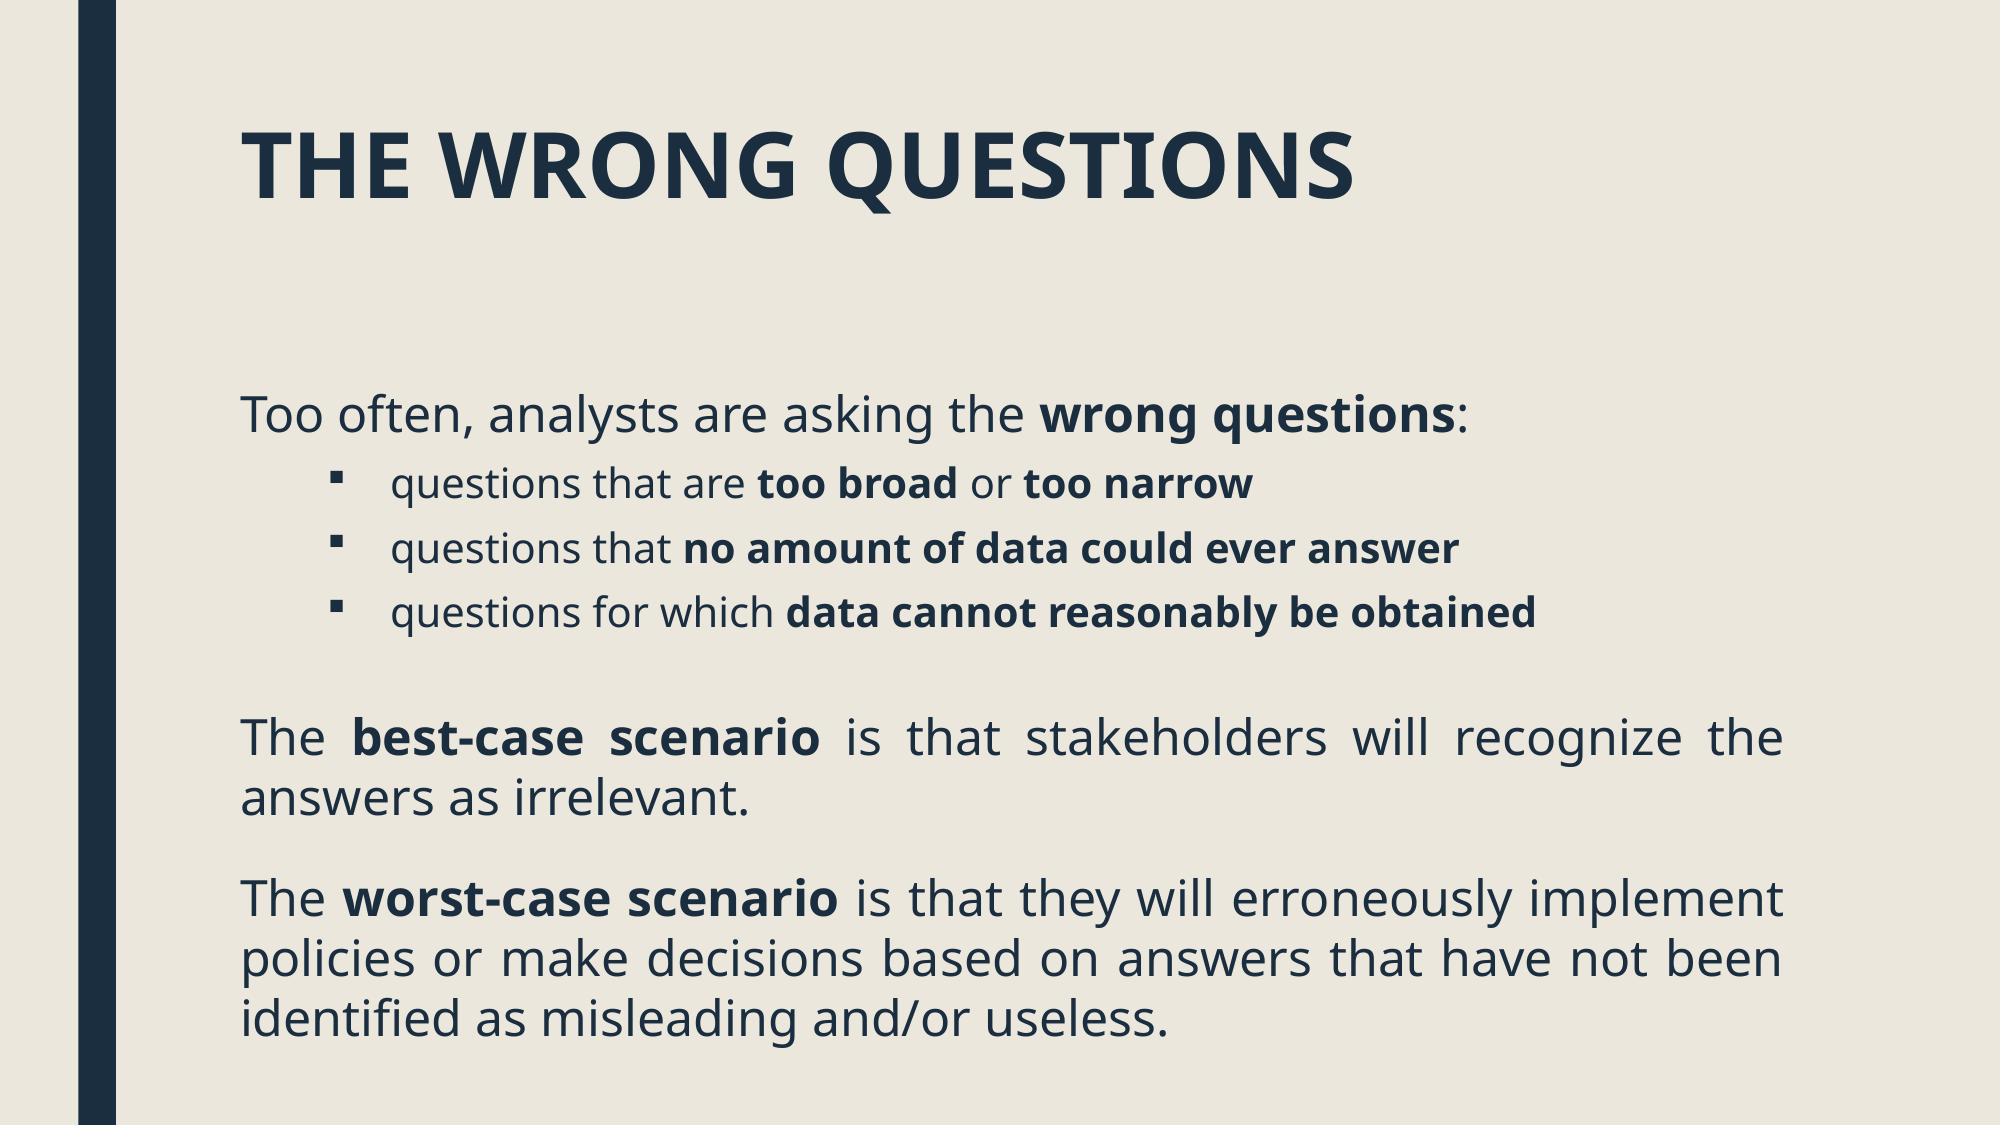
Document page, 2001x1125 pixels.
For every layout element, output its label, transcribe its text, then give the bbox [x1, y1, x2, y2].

title THE WRONG QUESTIONS [225, 112, 1800, 357]
list Too often, analysts are asking the wrong questions: questions that are too broad or too narrow questions that no amount of data could ever answer questions for which data cannot reasonably be obtained The best-case scenario is that stakeholders will recognize the answers as irrelevant. The worst-case scenario is that they will erroneously implement policies or make decisions based on answers that have not been identified as misleading and/or useless. [225, 375, 1800, 963]
